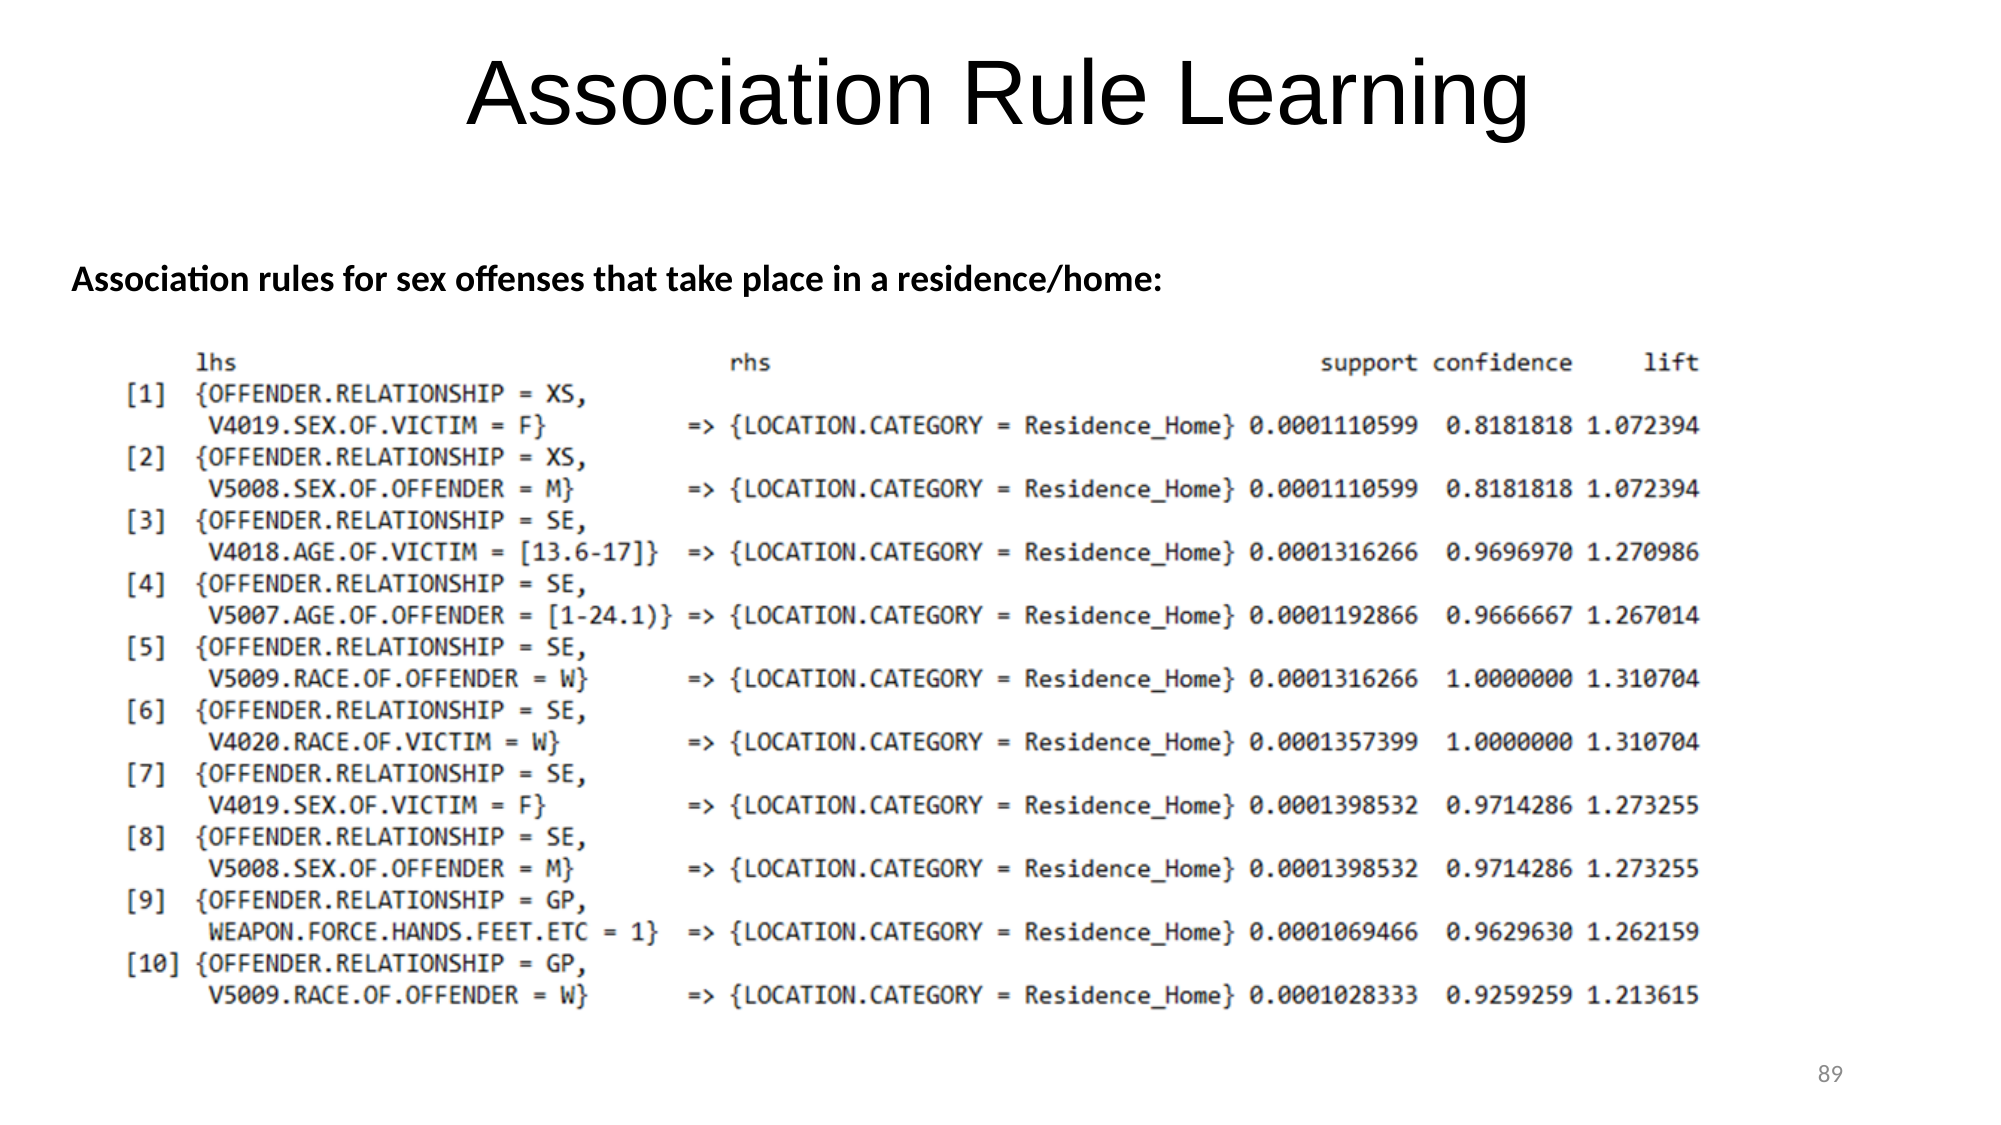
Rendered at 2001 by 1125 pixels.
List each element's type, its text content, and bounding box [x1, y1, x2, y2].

text_box Association rules for sex offenses that take place in a residence/home: [0, 246, 1236, 307]
title Association Rule Learning [99, 0, 1900, 169]
slide_number 89 [1802, 1042, 1863, 1103]
picture [118, 336, 1713, 1043]
